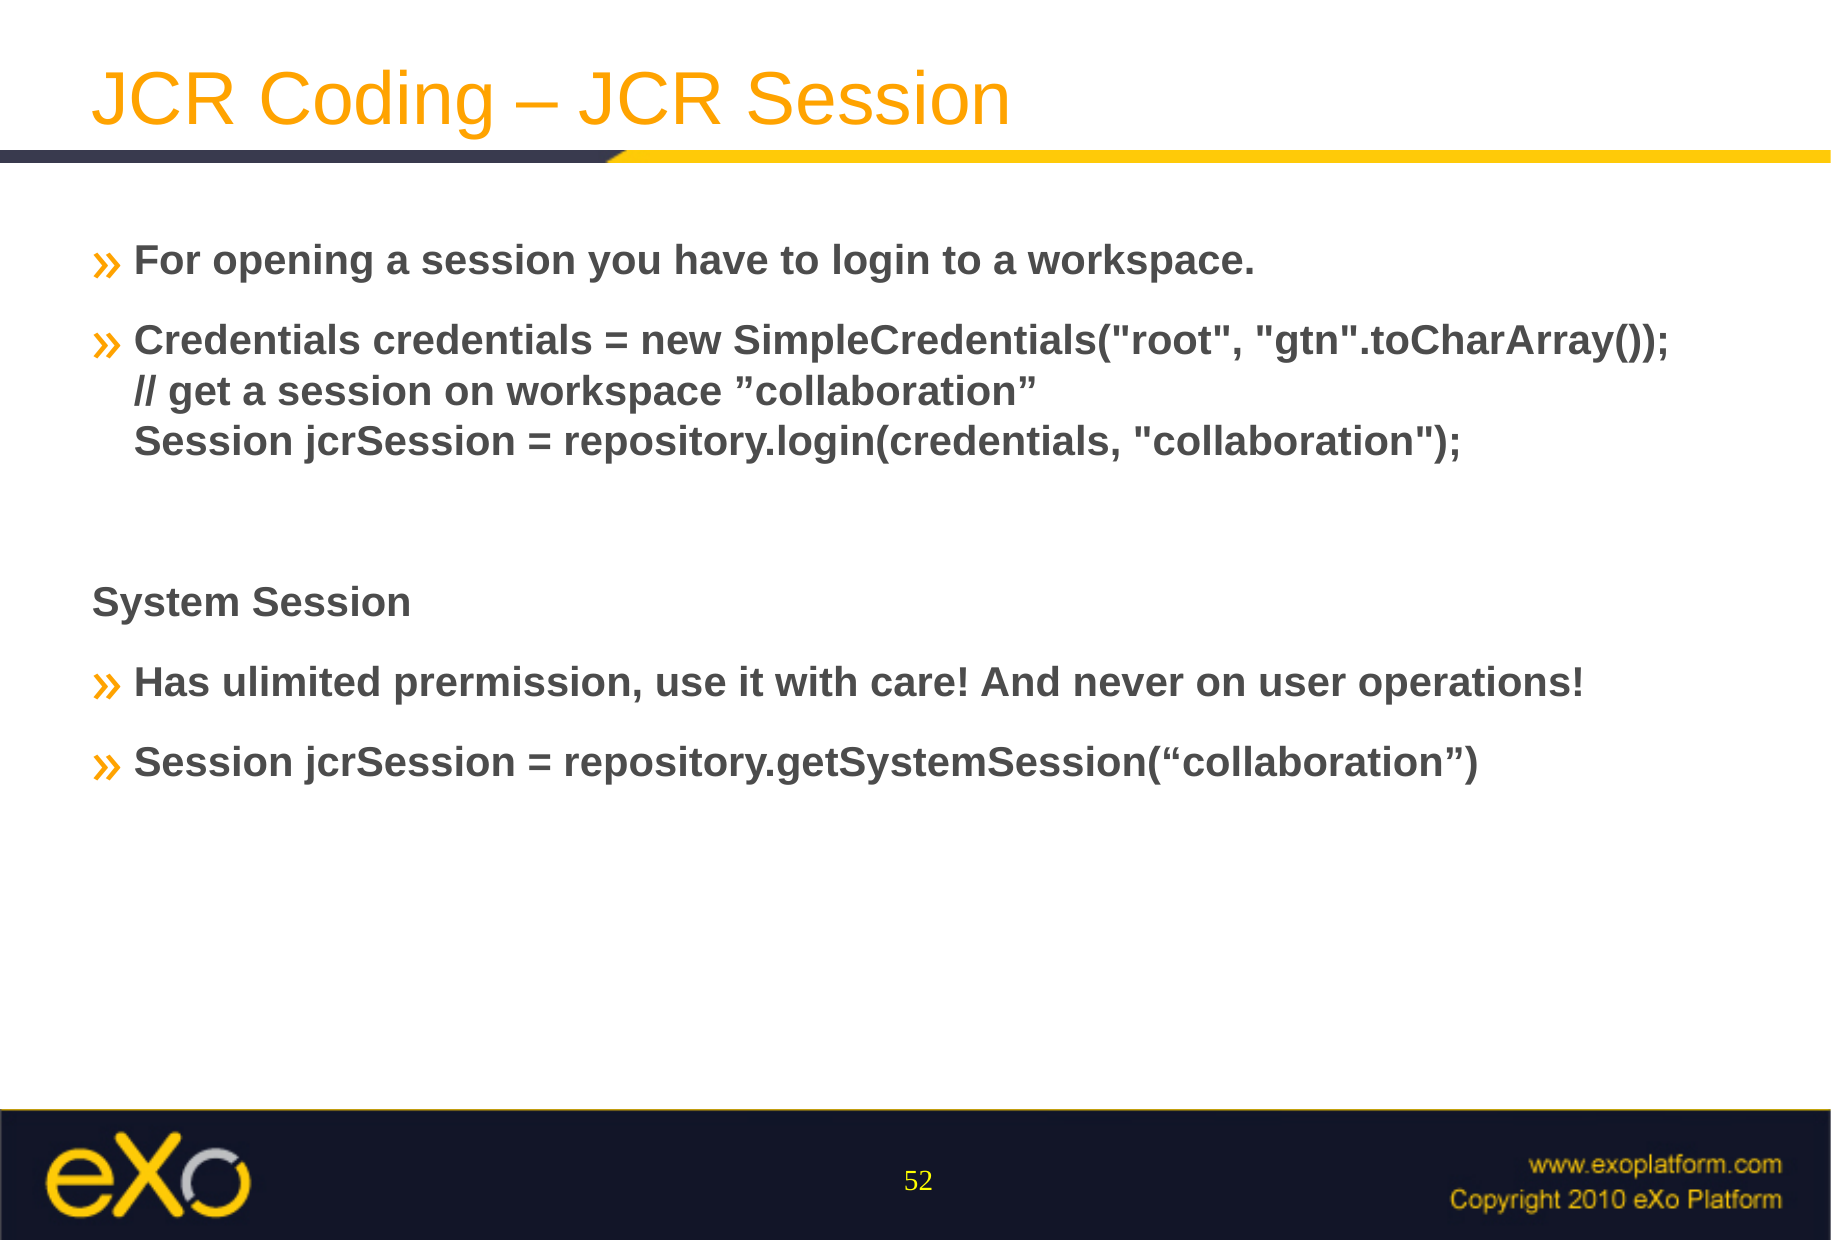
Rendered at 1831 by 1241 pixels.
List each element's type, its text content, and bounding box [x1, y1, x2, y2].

text_box JCR Coding – JCR Session [91, 49, 1739, 151]
text_box For opening a session you have to login to a workspace. Credentials credentials = new SimpleCredentials("root", "gtn".toCharArray()); // get a session on workspace ”collaboration” Session jcrSession = repository.login(credentials, "collaboration"); System Session Has ulimited prermission, use it with care! And never on user operations! Session jcrSession = repository.getSystemSession(“collaboration”) [91, 232, 1739, 1070]
picture [0, 150, 1831, 163]
picture [0, 1109, 1831, 1240]
